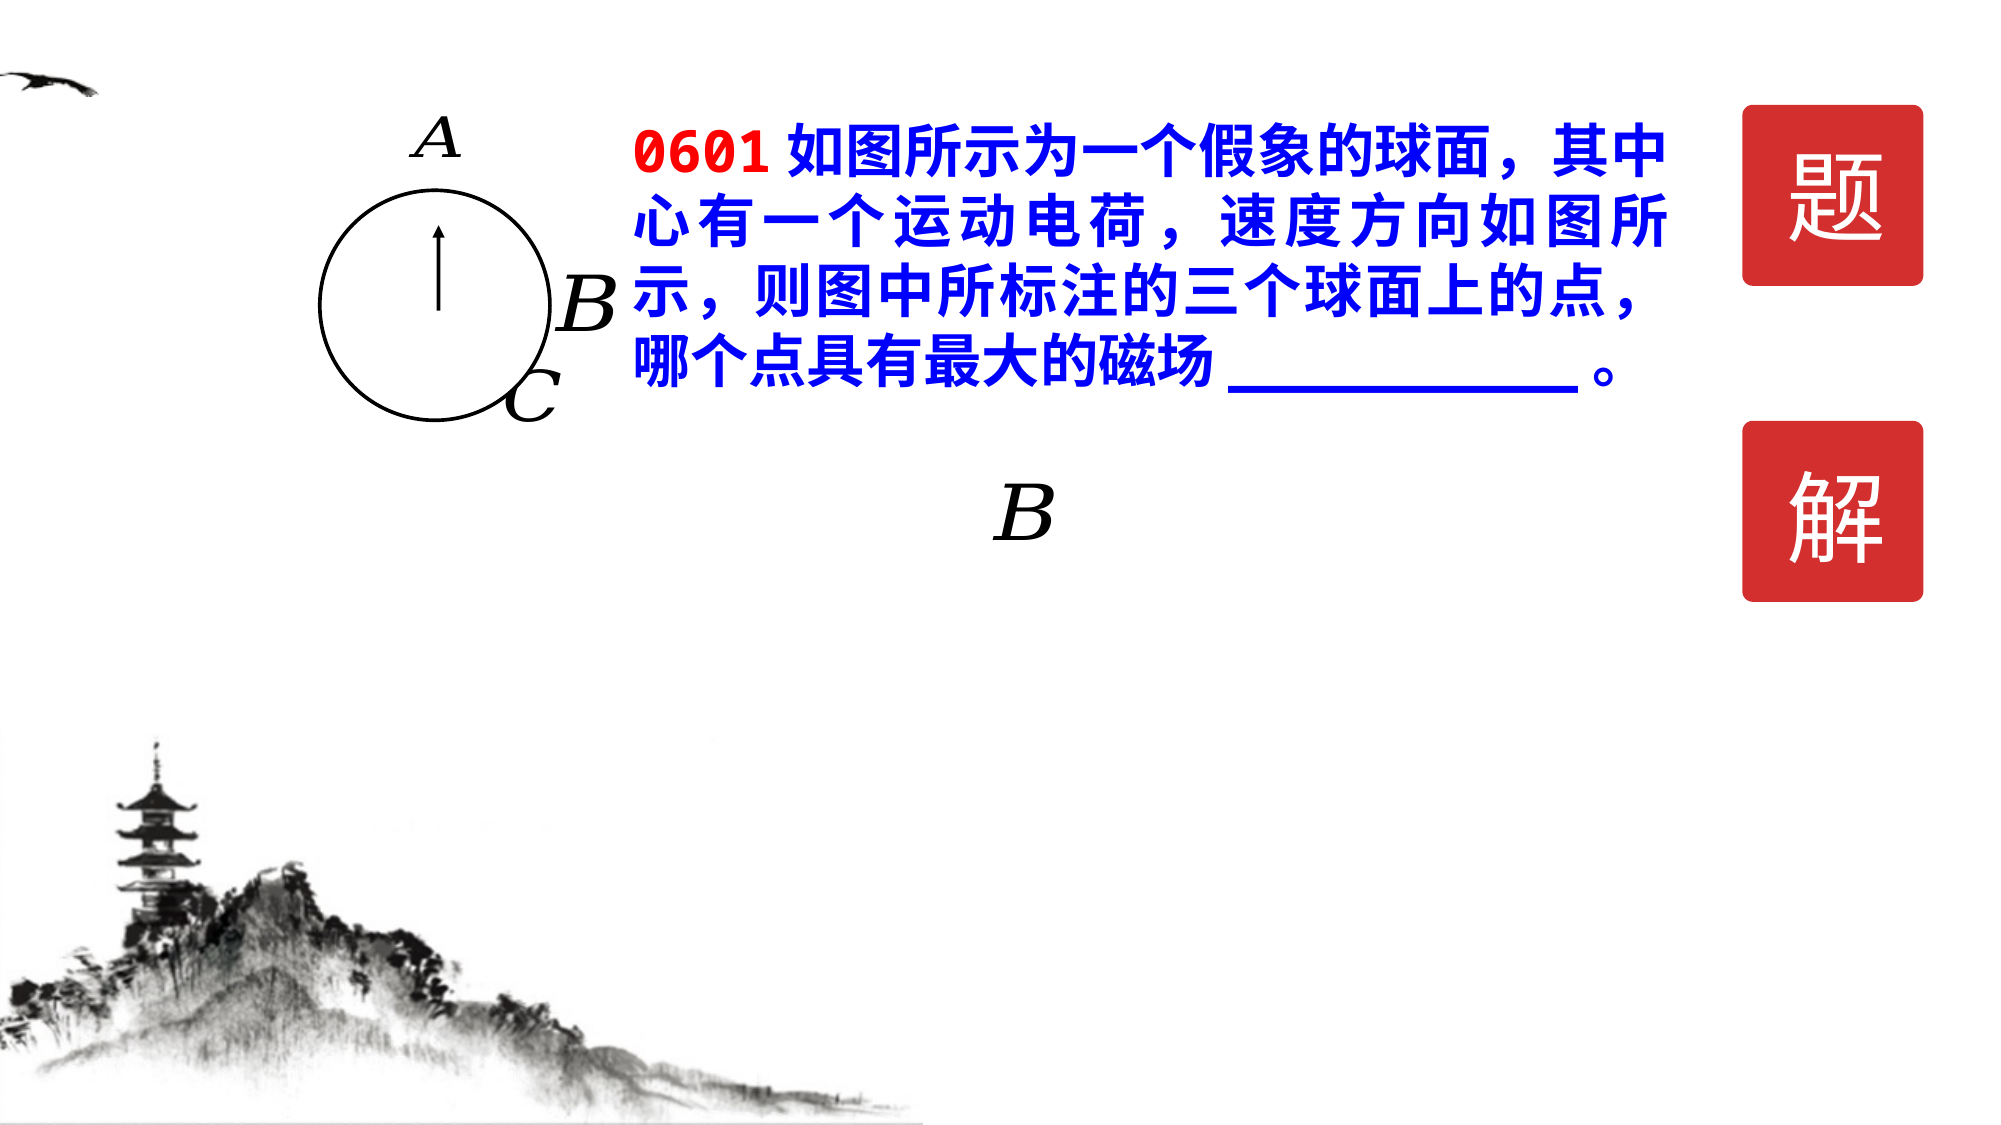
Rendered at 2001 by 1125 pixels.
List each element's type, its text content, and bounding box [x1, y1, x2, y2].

text_box 0601如图所示为一个假象的球面，其中心有一个运动电荷，速度方向如图所示，则图中所标注的三个球面上的点，哪个点具有最大的磁场__________。 [637, 107, 1684, 402]
picture [0, 3, 99, 97]
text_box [1742, 420, 1924, 602]
picture [0, 732, 923, 1125]
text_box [1742, 104, 1924, 286]
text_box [291, 104, 637, 488]
